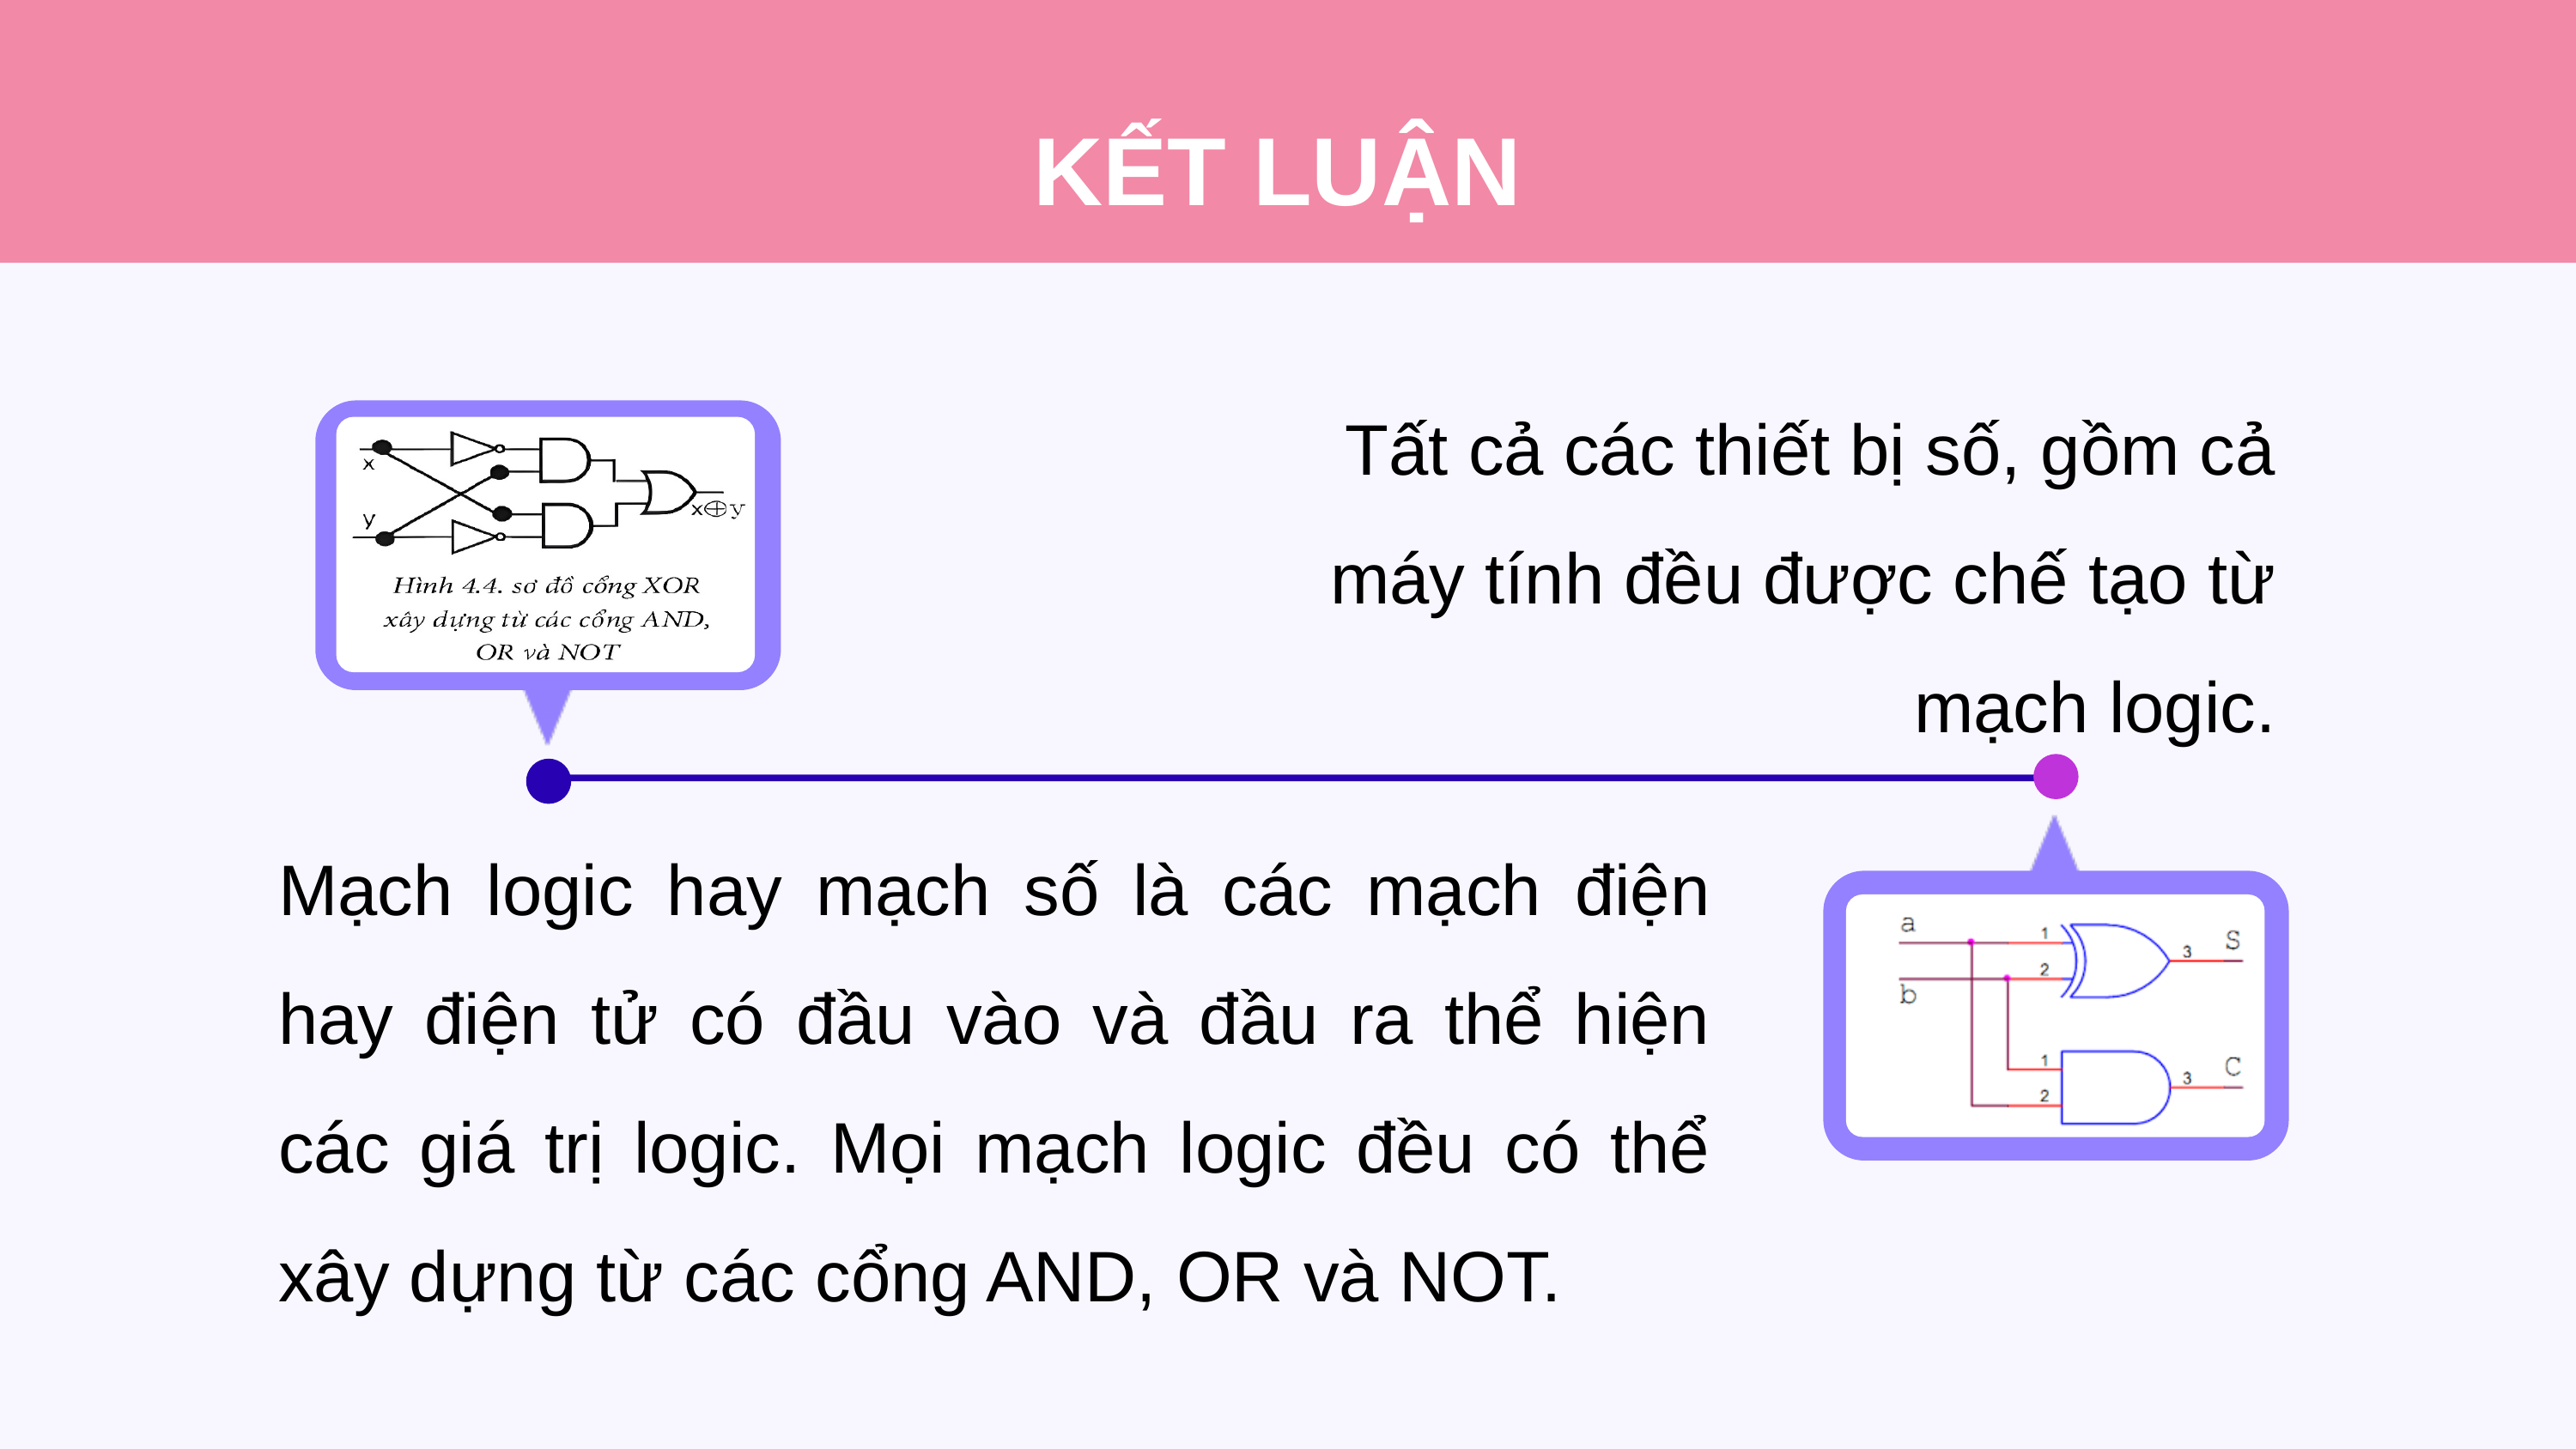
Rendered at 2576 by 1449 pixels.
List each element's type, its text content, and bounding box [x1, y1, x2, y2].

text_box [1823, 815, 2289, 1161]
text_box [314, 400, 781, 747]
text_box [2032, 754, 2079, 800]
text_box Tất cả các thiết bị số, gồm cả máy tính đều được chế tạo từ mạch logic. [1259, 355, 2289, 754]
text_box KẾT LUẬN [904, 78, 1651, 225]
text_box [526, 758, 572, 804]
text_box [0, 0, 2576, 264]
text_box Mạch logic hay mạch số là các mạch điện hay điện tử có đầu vào và đầu ra thể hiện các giá trị logic. Mọi mạch logic đều có thể xây dựng từ các cổng AND, OR và NOT. [265, 794, 1723, 1323]
